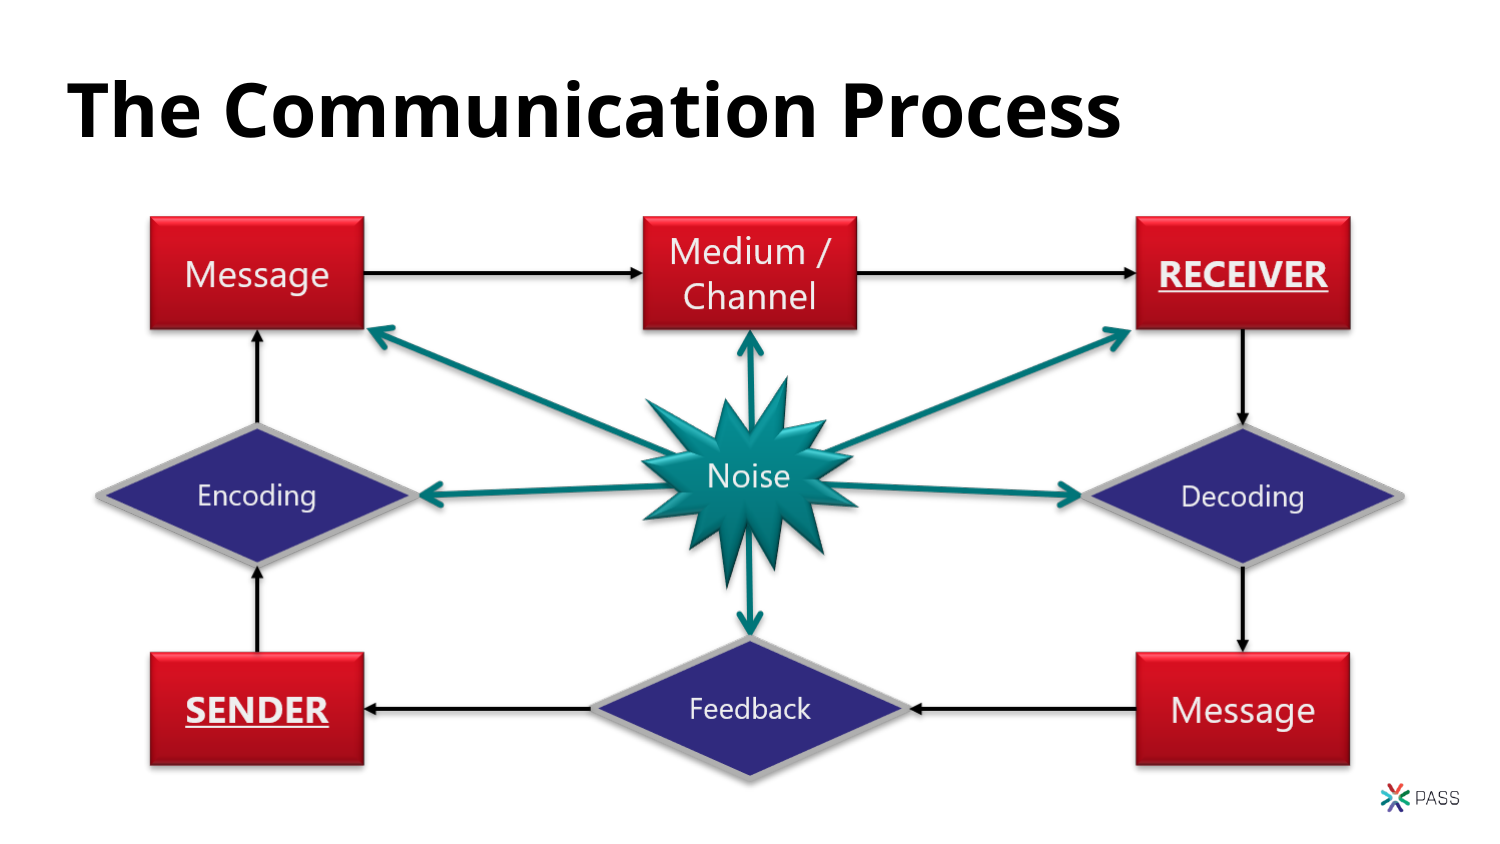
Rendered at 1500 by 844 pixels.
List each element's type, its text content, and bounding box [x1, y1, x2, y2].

title The Communication Process [51, 71, 1435, 173]
picture [88, 210, 1460, 814]
